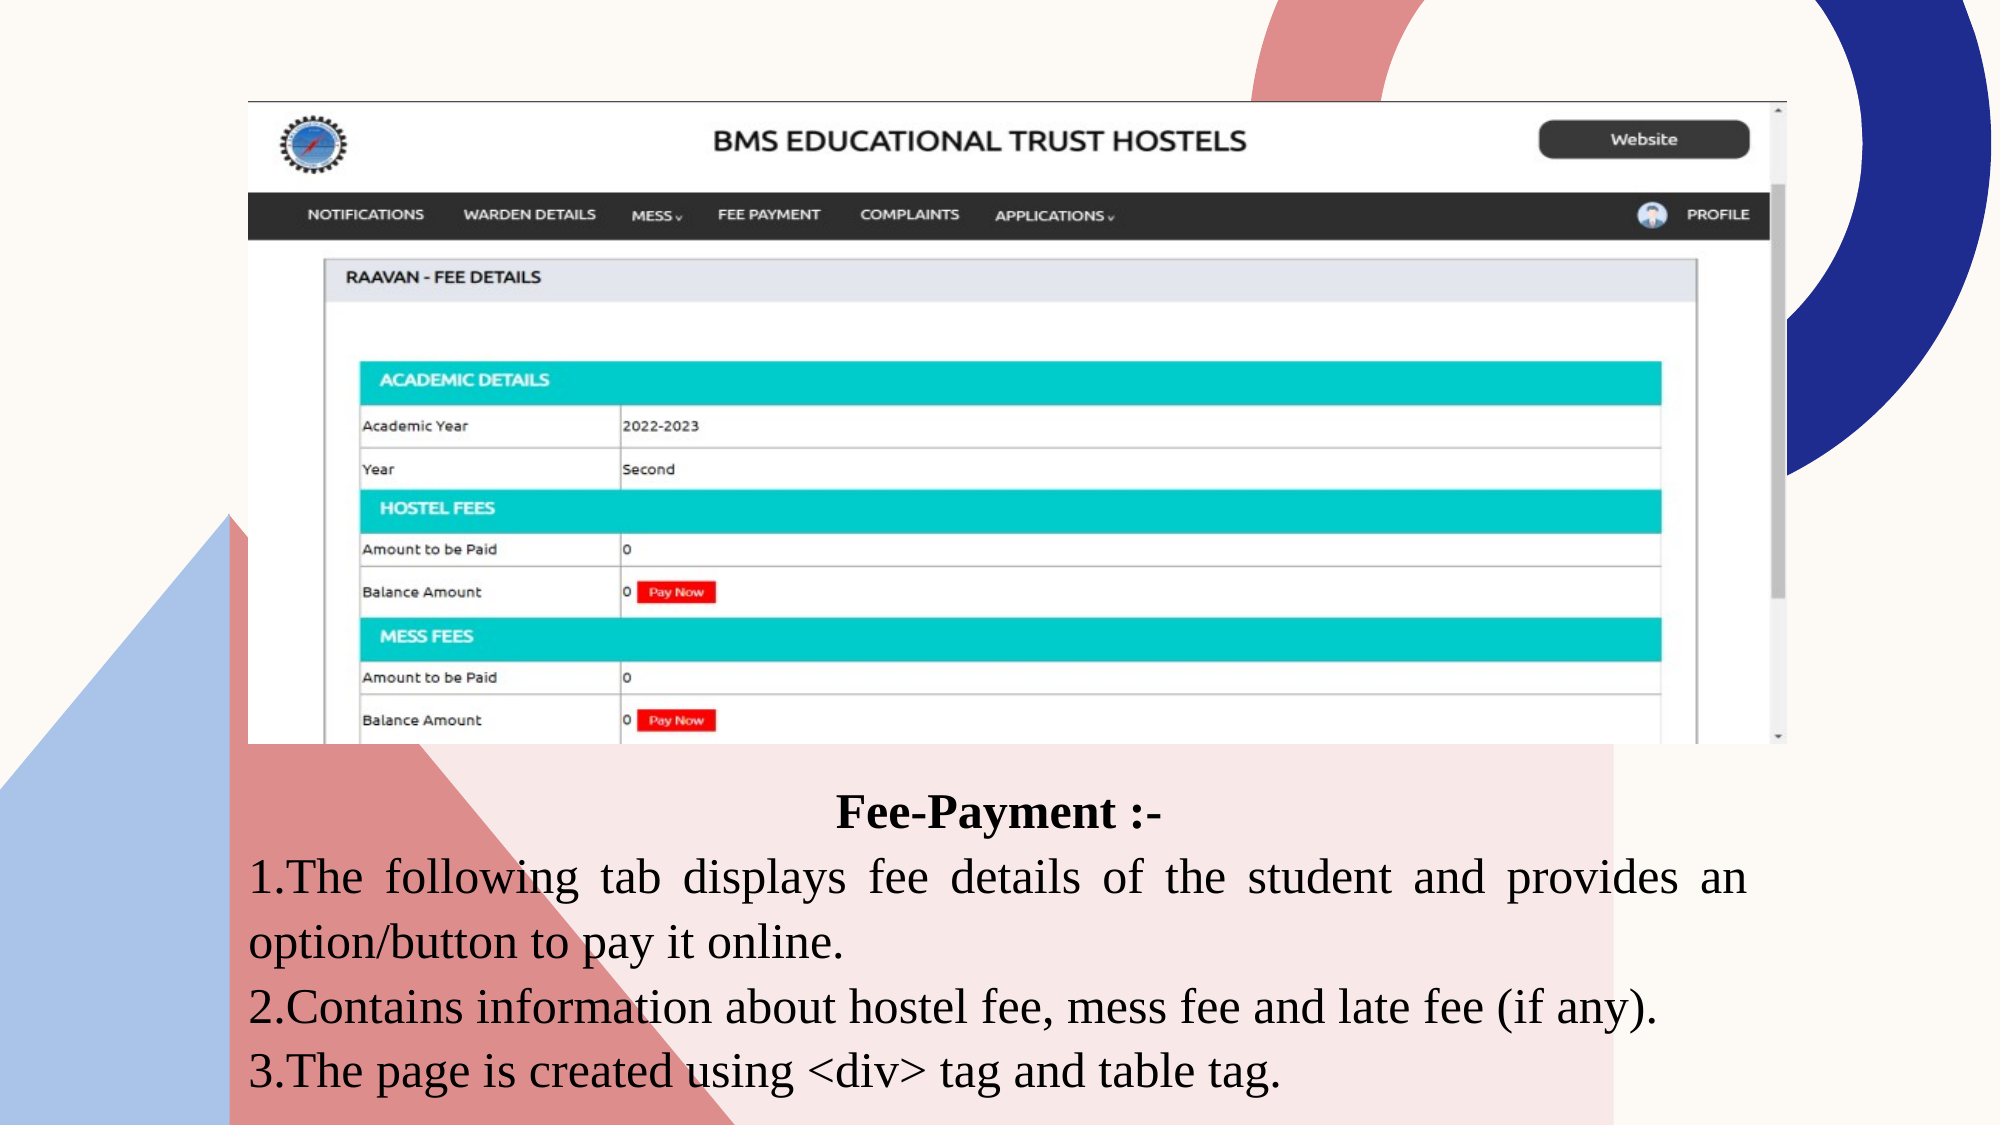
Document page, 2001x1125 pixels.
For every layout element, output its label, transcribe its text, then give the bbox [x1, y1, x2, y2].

list Fee-Payment :- 1.The following tab displays fee details of the student and provides an option/button to pay it online. 2.Contains information about hostel fee, mess fee and late fee (if any). 3.The page is created using <div> tag and table tag. [248, 773, 1890, 1107]
picture [248, 101, 1787, 745]
